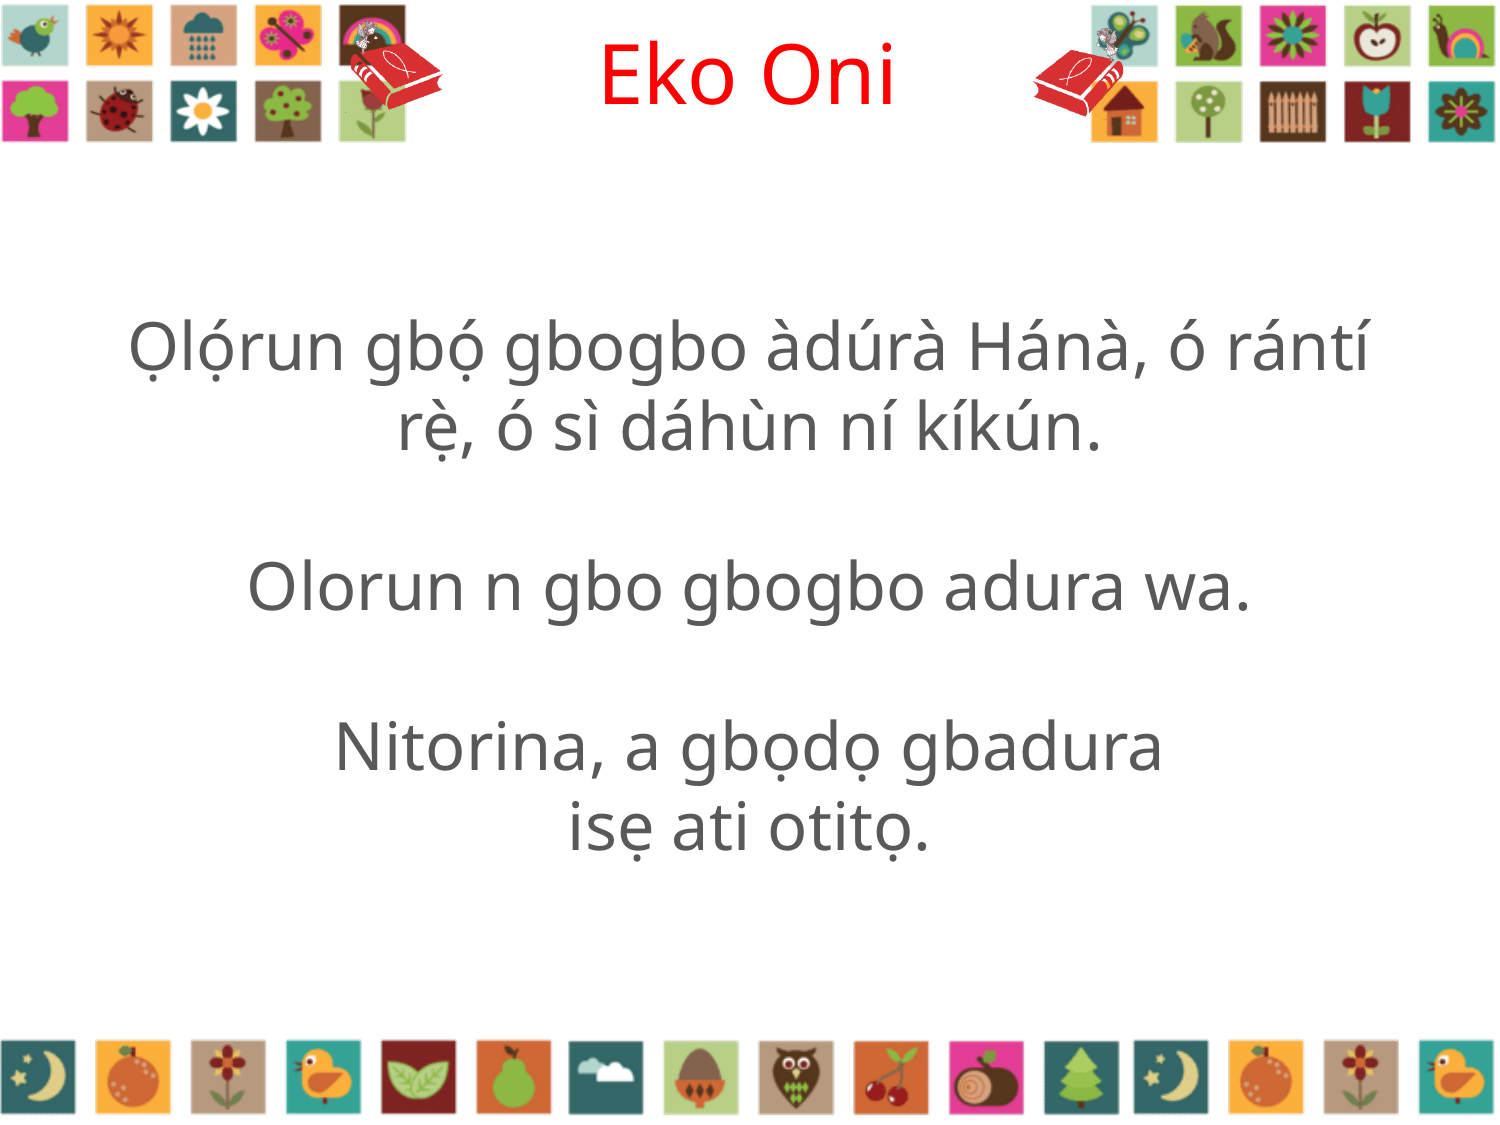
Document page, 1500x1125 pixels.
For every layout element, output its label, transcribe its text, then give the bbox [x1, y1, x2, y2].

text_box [0, 1028, 1500, 1118]
picture [0, 3, 475, 150]
picture [1001, 3, 1500, 150]
text_box Eko Oni [425, 13, 1077, 129]
text_box Ọlọ́run gbọ́ gbogbo àdúrà Hánà, ó rántí rẹ̀, ó sì dáhùn ní kíkún. Olorun n gbo gbogbo adura wa. Nitorina, a gbọdọ gbadura isẹ ati otitọ. [76, 296, 1424, 872]
